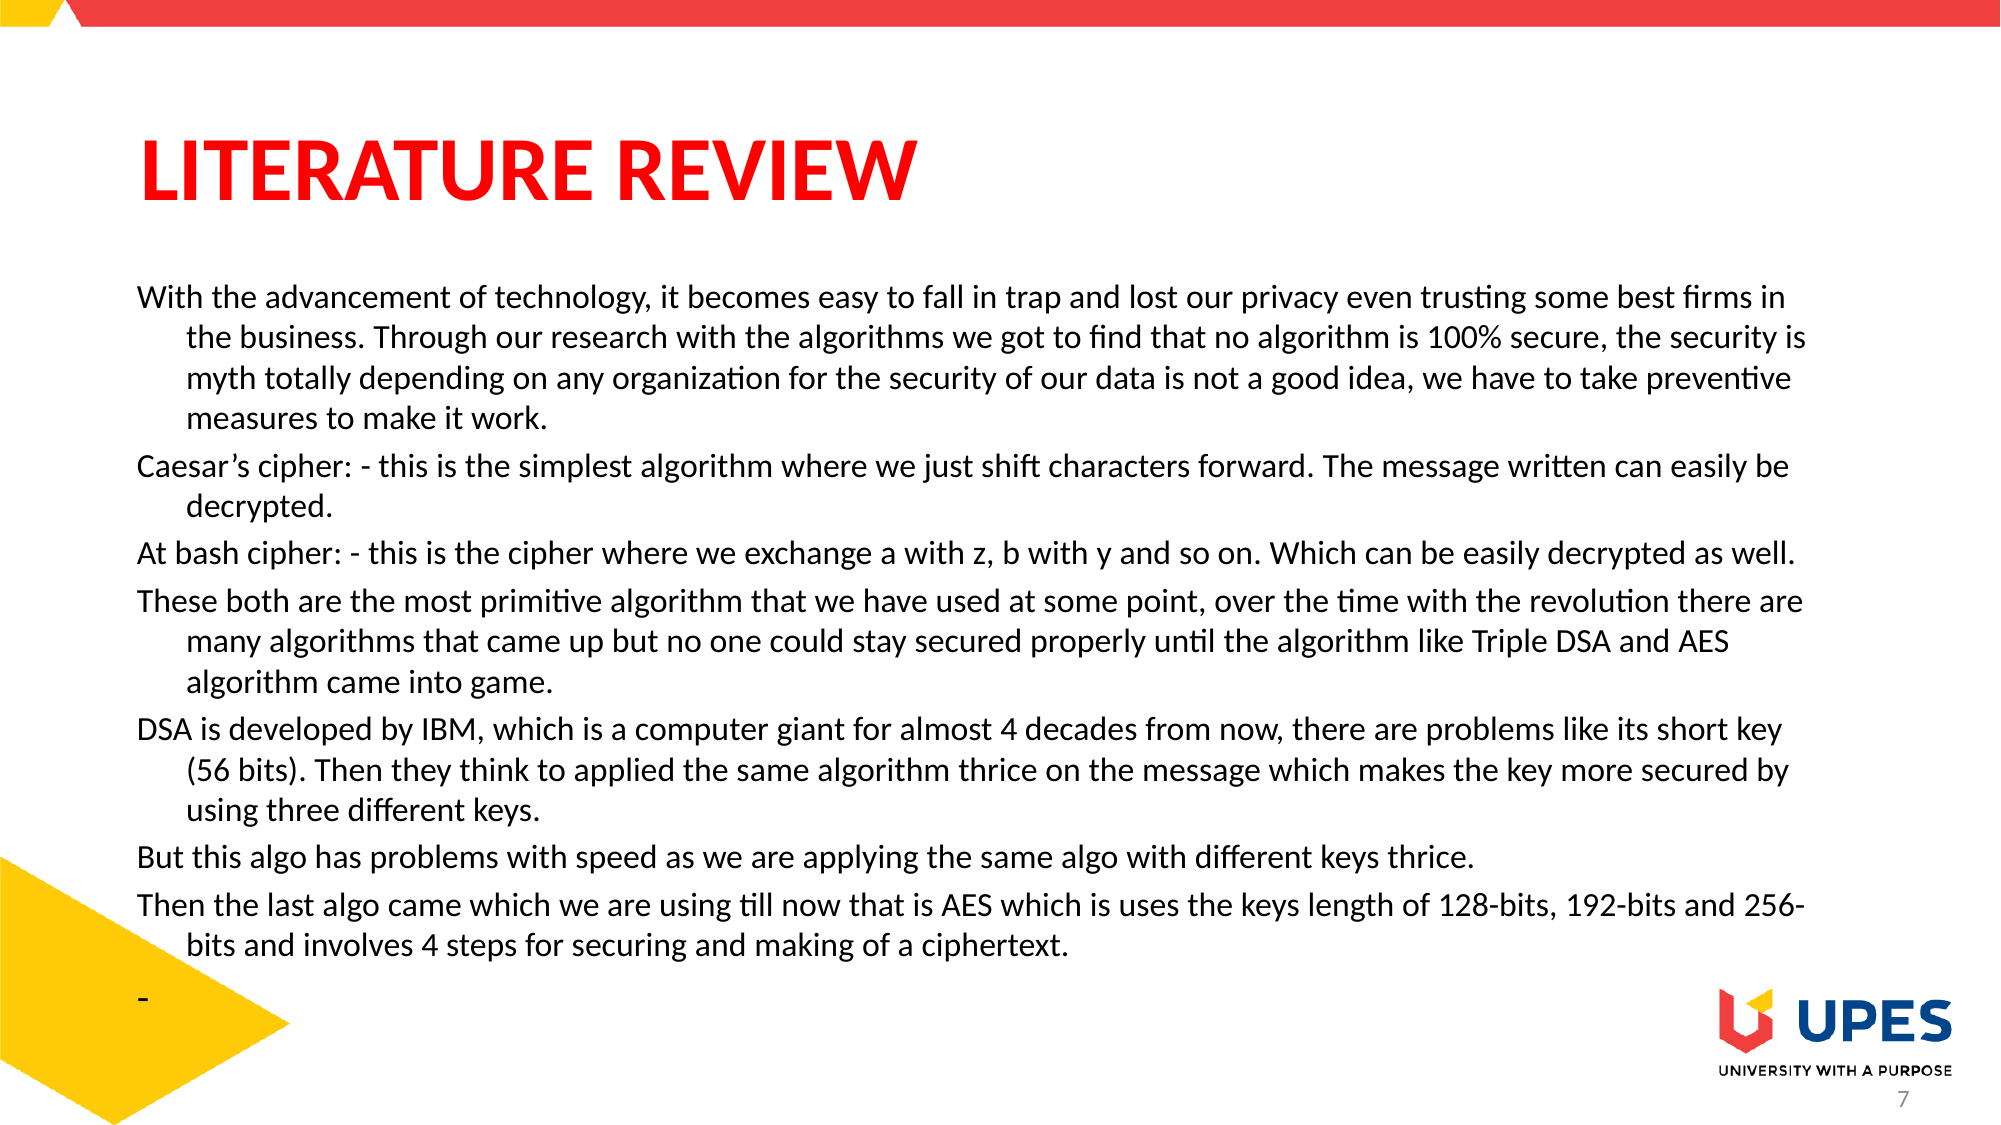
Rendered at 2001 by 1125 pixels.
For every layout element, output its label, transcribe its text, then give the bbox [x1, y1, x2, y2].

picture [0, 0, 2001, 1125]
title LITERATURE REVIEW [125, 70, 1925, 258]
text_box [79, 266, 1868, 1067]
